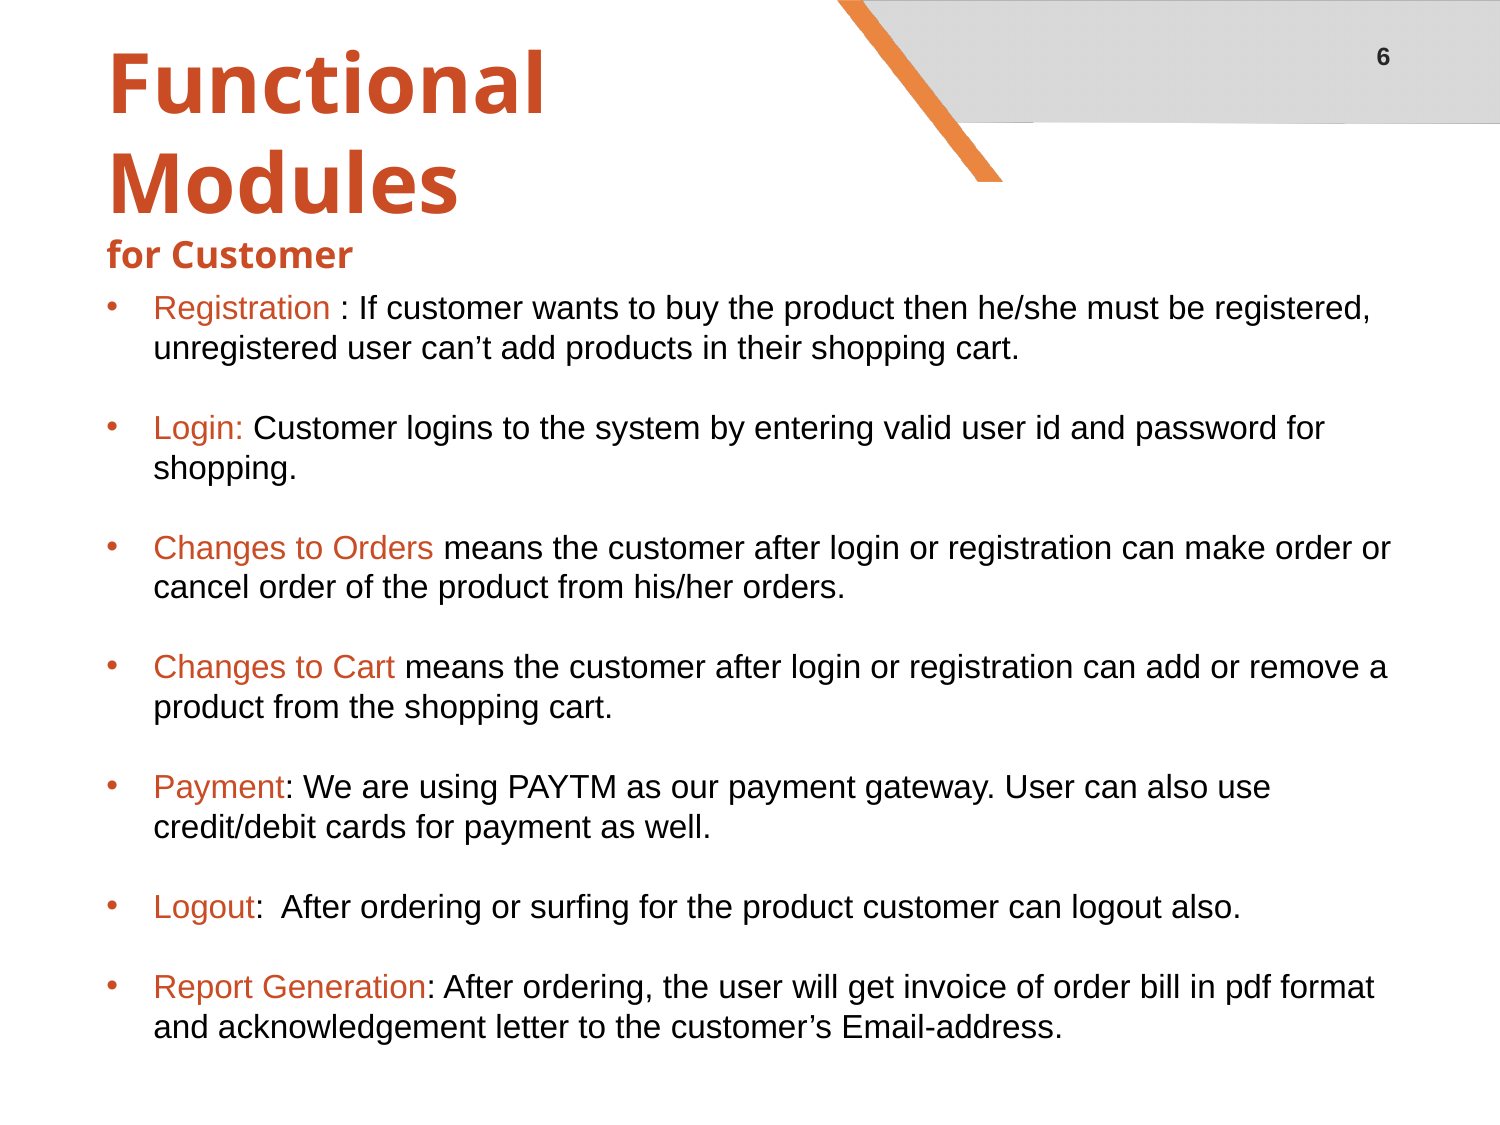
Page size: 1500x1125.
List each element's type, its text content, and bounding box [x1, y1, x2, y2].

slide_number 6 [1342, 28, 1425, 78]
title Functional Modules for Customer [76, 62, 916, 244]
picture [837, 0, 1500, 182]
text_box Registration : If customer wants to buy the product then he/she must be registered, unregistered user can’t add products in their shopping cart. Login: Customer logins to the system by entering valid user id and password for shopping. Changes to Orders means the customer after login or registration can make order or cancel order of the product from his/her orders. Changes to Cart means the customer after login or registration can add or remove a product from the shopping cart. Payment: We are using PAYTM as our payment gateway. User can also use credit/debit cards for payment as well. Logout: After ordering or surfing for the product customer can logout also. Report Generation: After ordering, the user will get invoice of order bill in pdf format and acknowledgement letter to the customer’s Email-address. [91, 278, 1427, 1053]
